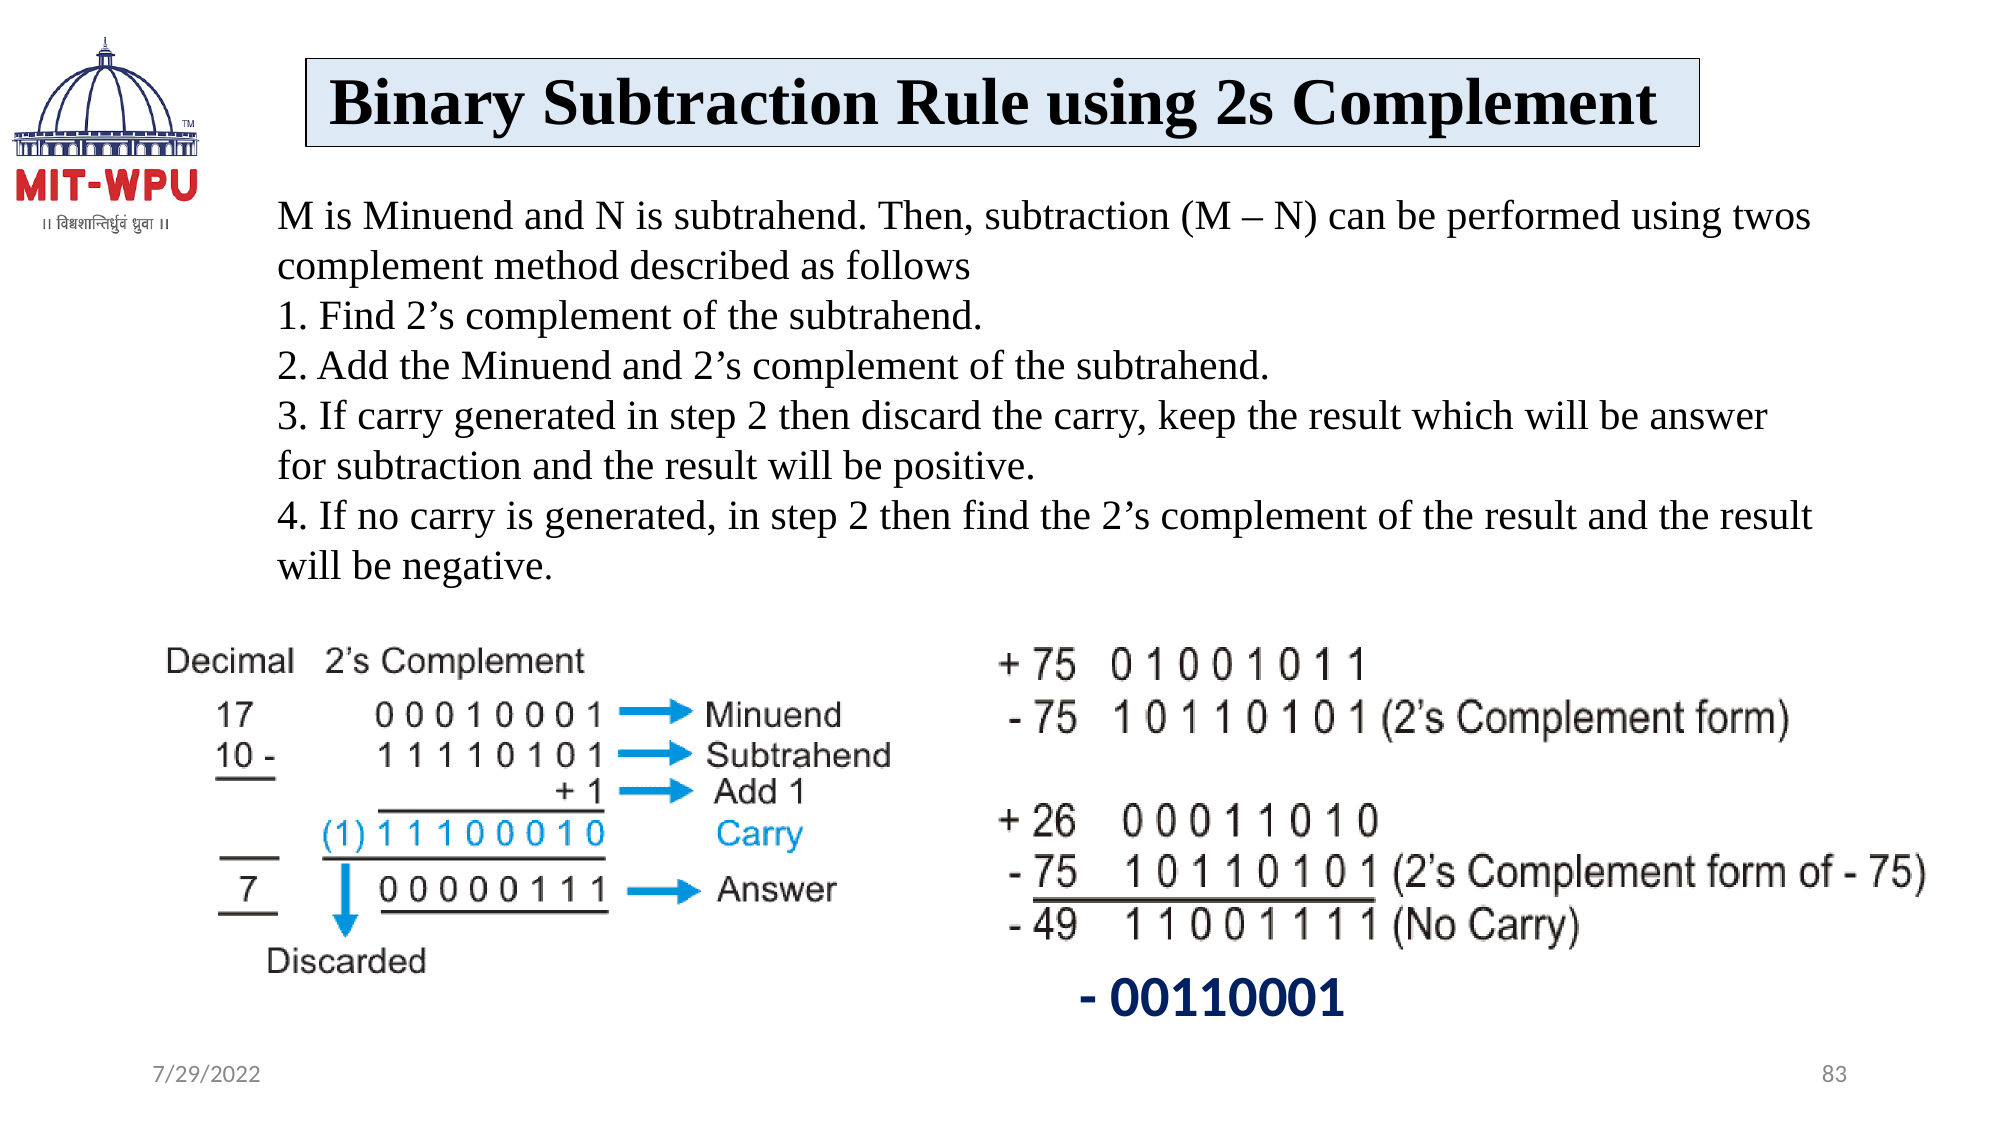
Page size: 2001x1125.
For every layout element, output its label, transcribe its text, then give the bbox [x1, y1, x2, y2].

picture [150, 635, 905, 980]
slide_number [137, 1042, 588, 1103]
text_box M is Minuend and N is subtrahend. Then, subtraction (M – N) can be performed using twos complement method described as follows 1. Find 2’s complement of the subtrahend. 2. Add the Minuend and 2’s complement of the subtrahend. 3. If carry generated in step 2 then discard the carry, keep the result which will be answer for subtraction and the result will be positive. 4. If no carry is generated, in step 2 then find the 2’s complement of the result and the result will be negative. [262, 180, 1838, 596]
text_box - 00110001 [1064, 969, 1705, 1036]
picture [984, 635, 1927, 961]
text_box Binary Subtraction Rule using 2s Complement [306, 58, 1700, 147]
picture [12, 37, 221, 235]
slide_number ‹#› [1412, 1042, 1863, 1103]
